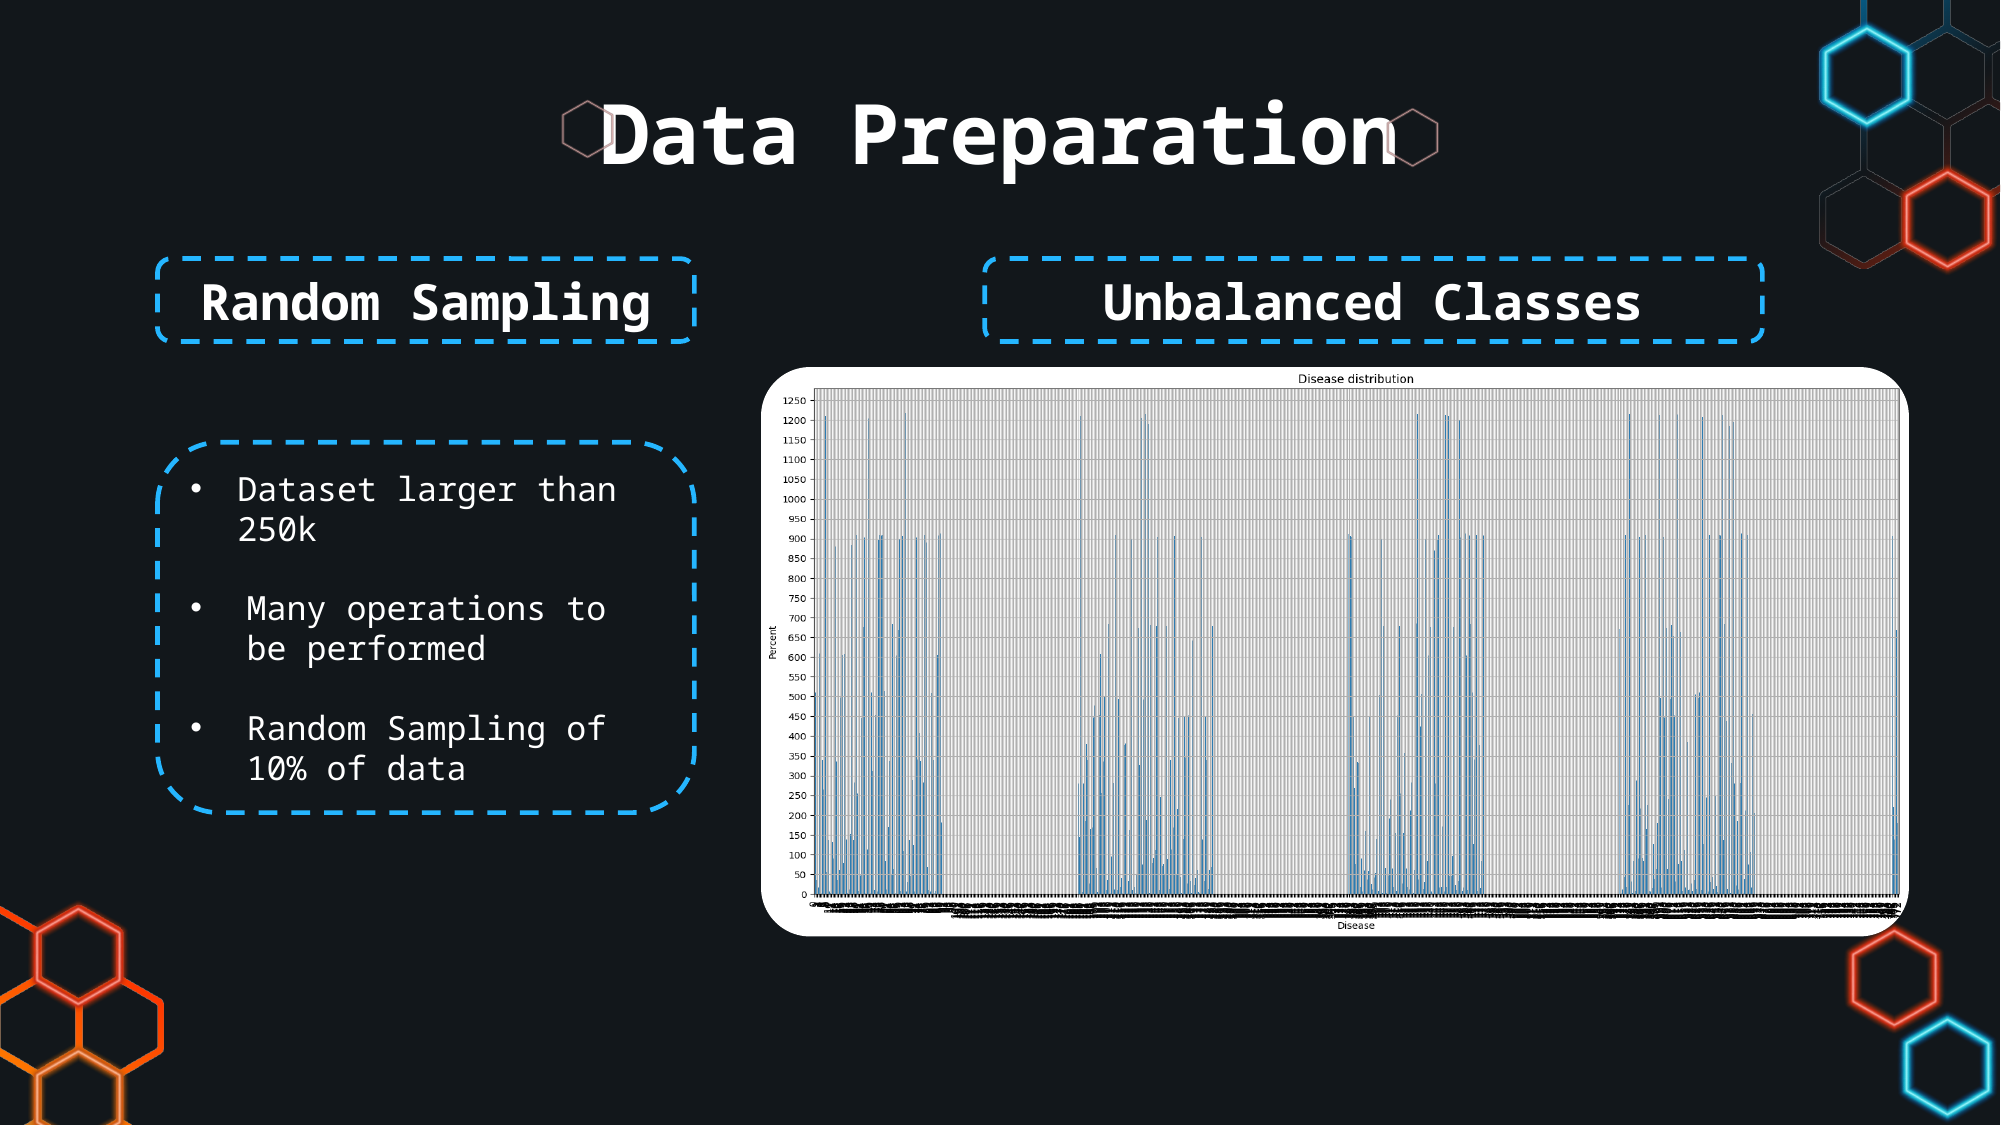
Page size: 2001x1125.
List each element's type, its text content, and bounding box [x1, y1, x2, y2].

picture [556, 90, 617, 168]
text_box Random Sampling [157, 258, 695, 342]
picture [0, 899, 164, 1125]
title Data Preparation [157, 66, 1843, 192]
text_box Unbalanced Classes [984, 258, 1763, 342]
picture [1815, 0, 2001, 277]
picture [760, 366, 1999, 1125]
picture [1382, 98, 1442, 177]
text_box Dataset larger than 250k Many operations to be performed Random Sampling of 10% of data [157, 442, 695, 813]
